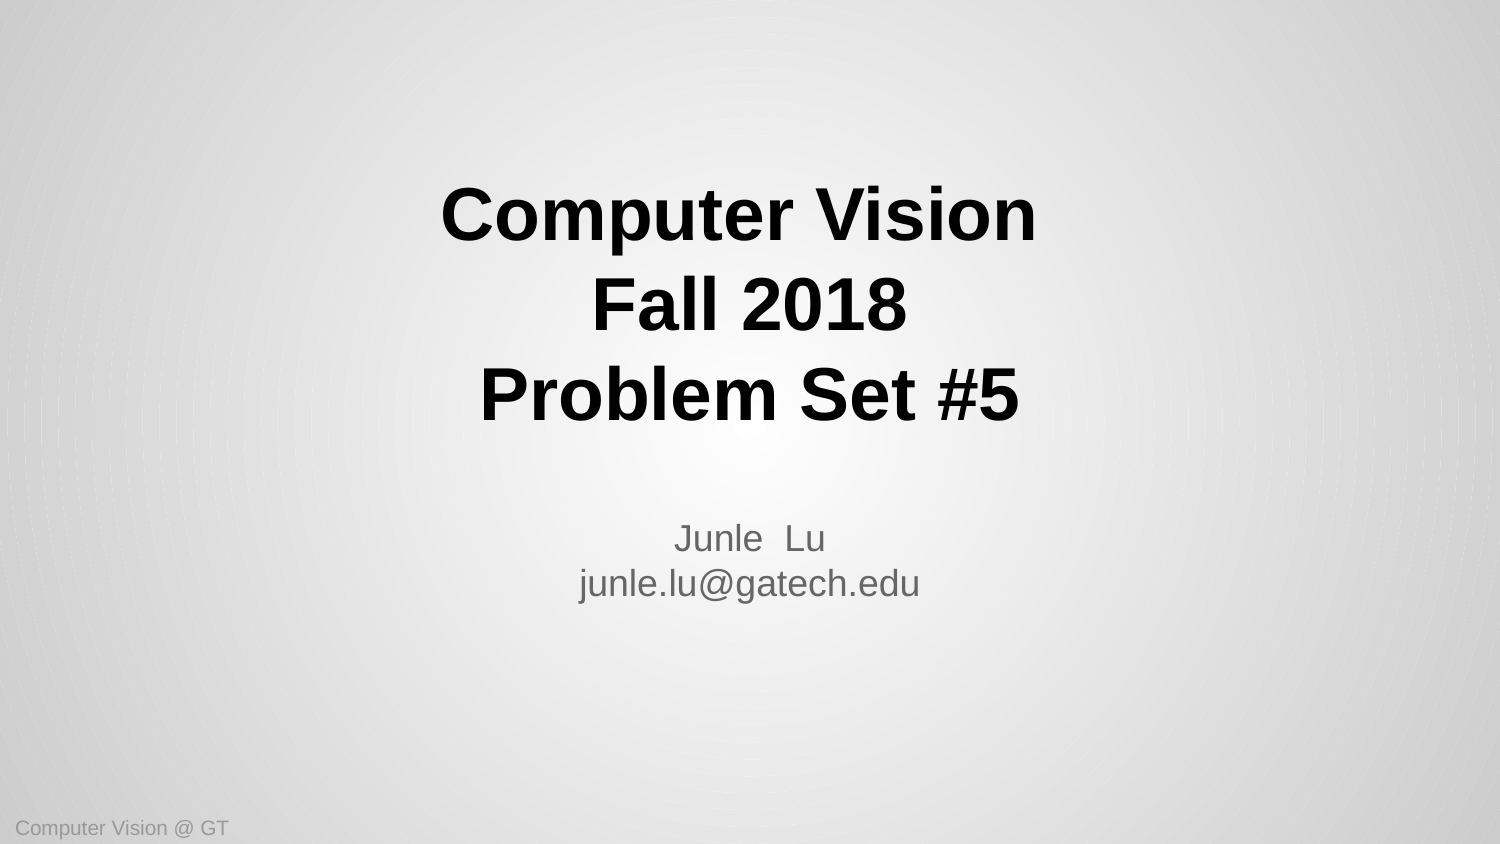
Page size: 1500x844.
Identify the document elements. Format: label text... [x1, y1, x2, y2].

title Computer Vision Fall 2018 Problem Set #5 [112, 43, 1388, 451]
subtitle Junle Lu junle.lu@gatech.edu [112, 499, 1388, 684]
text_box Computer Vision @ GT [0, 811, 422, 844]
